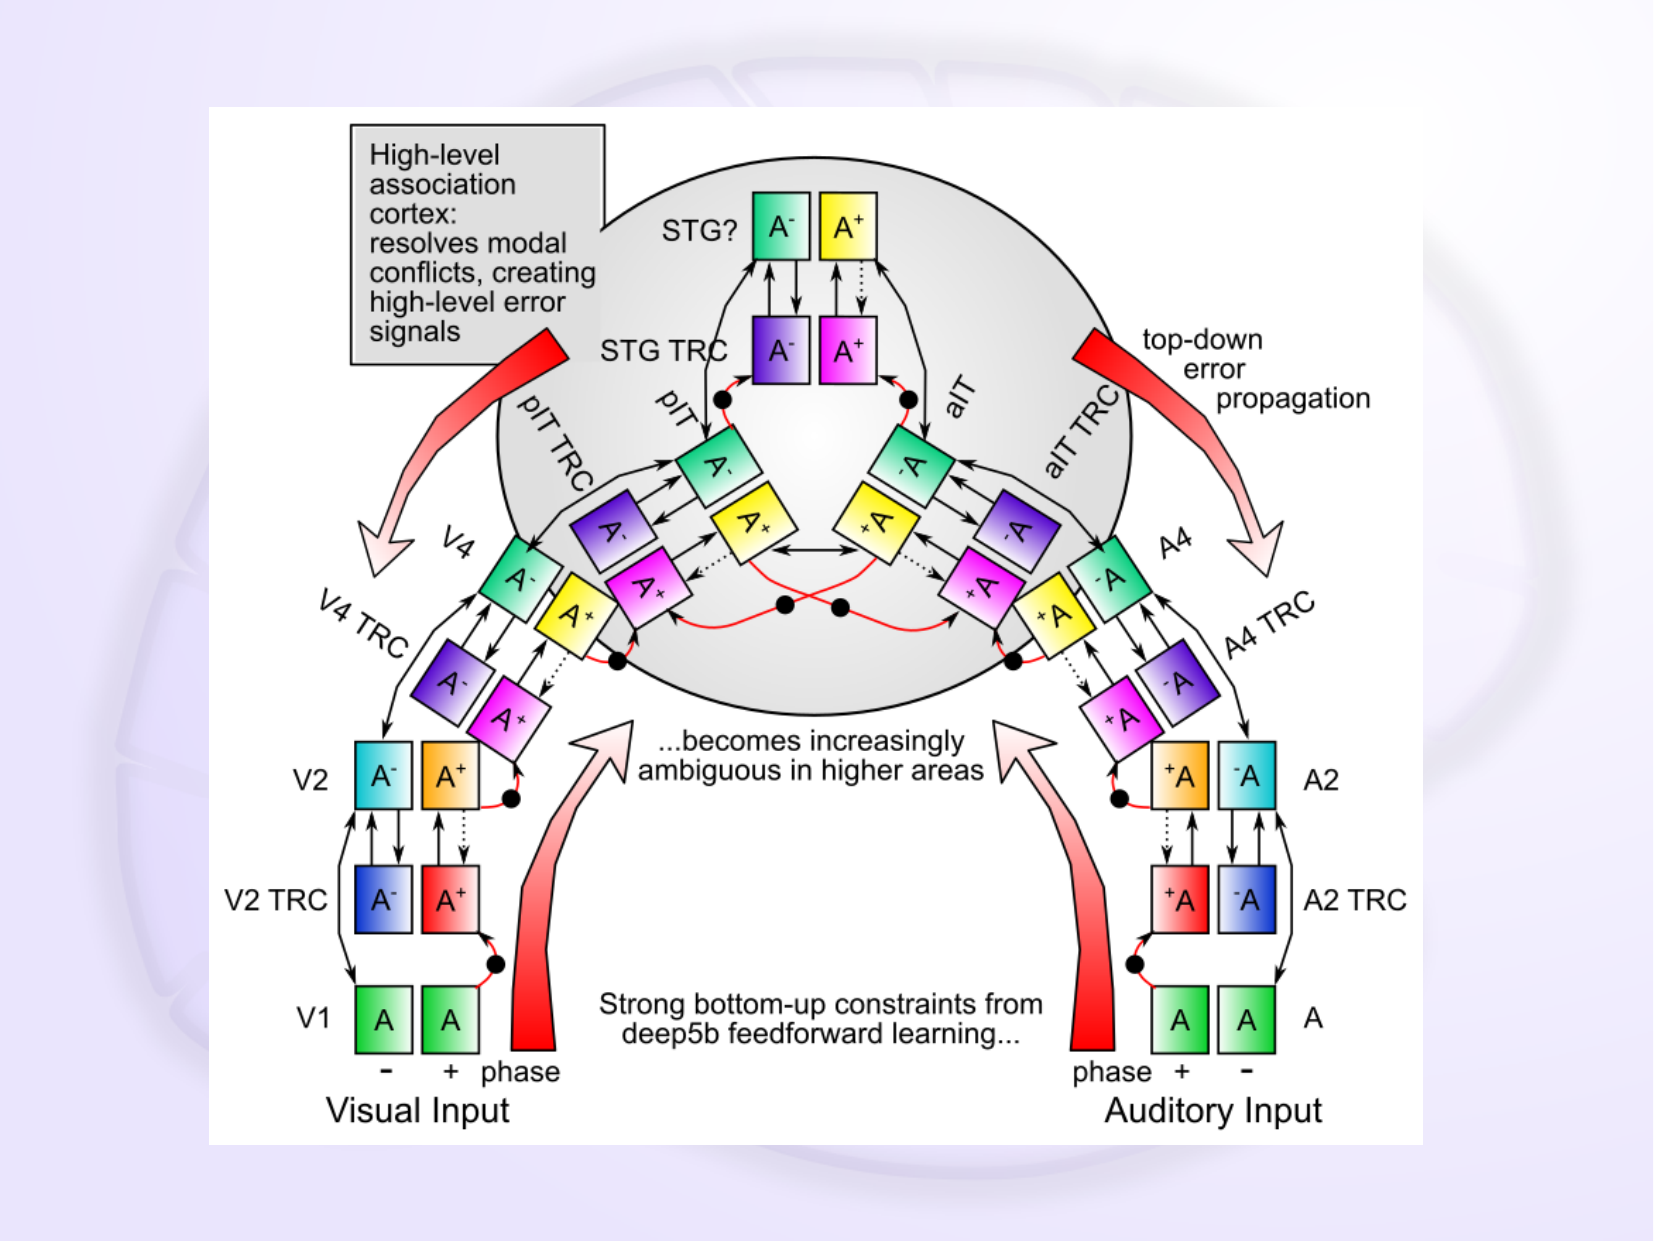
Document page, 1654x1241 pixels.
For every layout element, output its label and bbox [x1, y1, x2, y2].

list [201, 107, 1433, 1145]
picture [0, 0, 1654, 1241]
